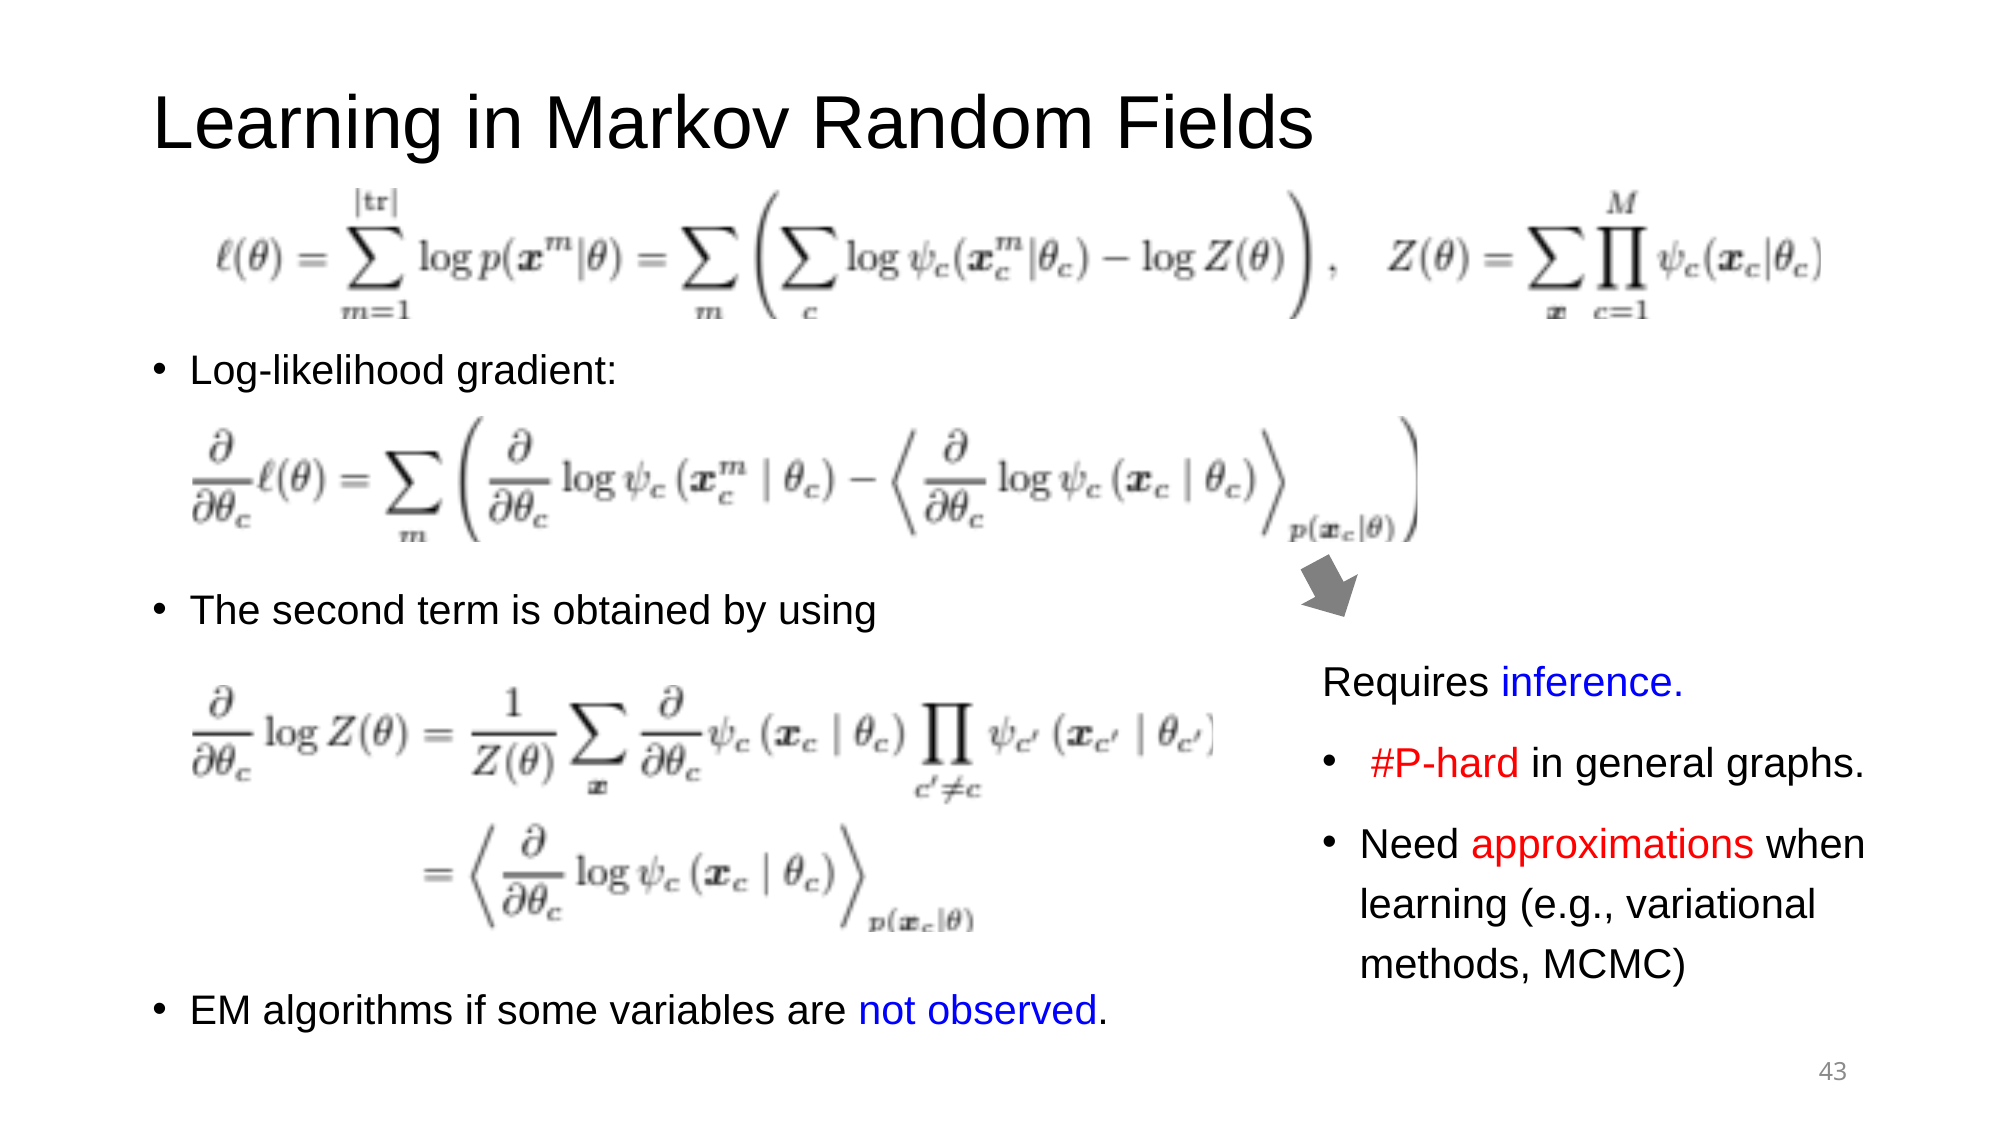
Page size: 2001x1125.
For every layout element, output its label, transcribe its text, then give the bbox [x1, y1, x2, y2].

picture [192, 685, 1214, 932]
title Learning in Markov Random Fields [137, 59, 1863, 189]
text_box [1298, 552, 1360, 619]
picture [216, 188, 1821, 319]
slide_number 43 [1412, 1042, 1863, 1103]
picture [192, 416, 1418, 542]
list Log-likelihood gradient: The second term is obtained by using EM algorithms if some variables are not observed. [137, 326, 1308, 1045]
text_box Requires inference. #P-hard in general graphs. Need approximations when learning (e.g., variational methods, MCMC) [1307, 637, 1918, 977]
